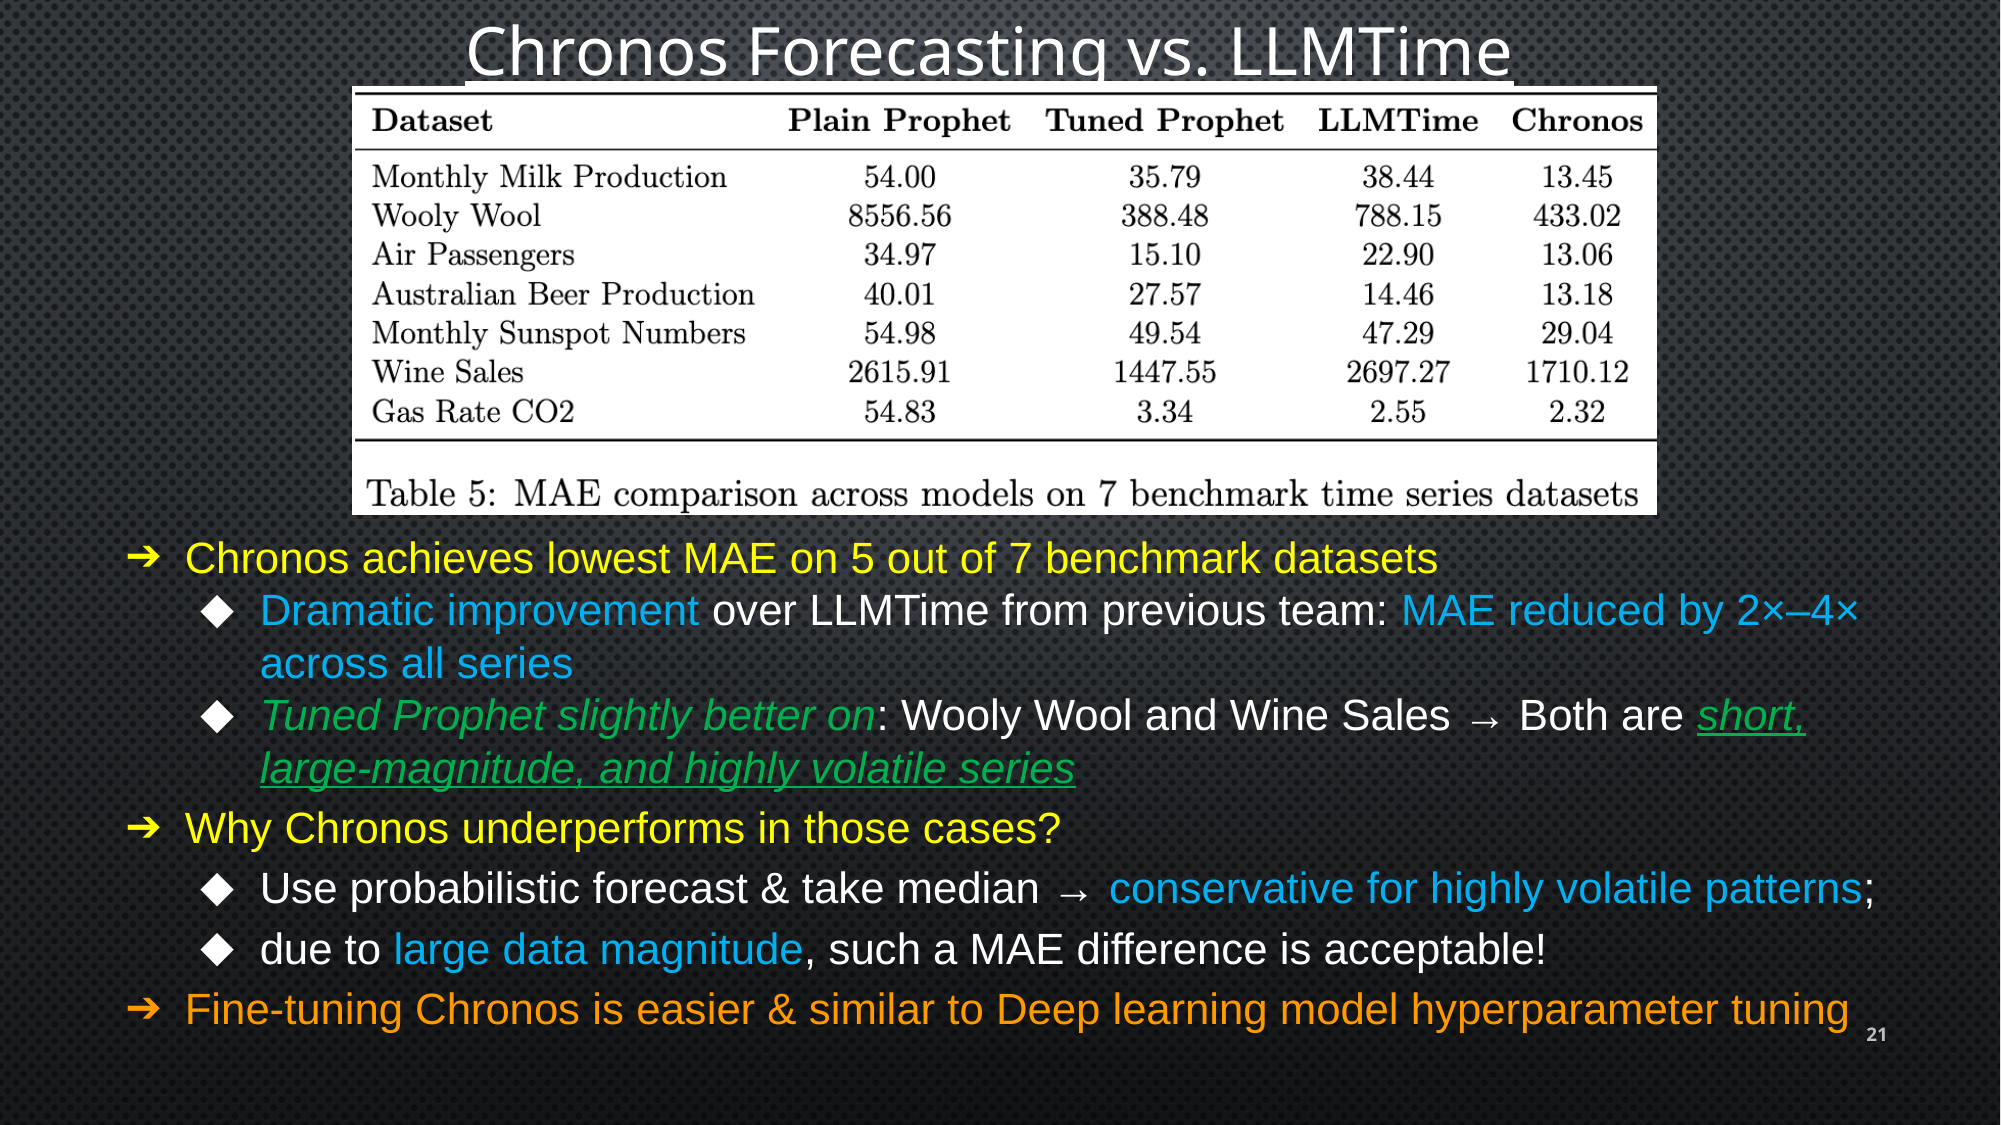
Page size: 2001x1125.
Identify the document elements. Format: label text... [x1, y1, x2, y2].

picture [0, 0, 2001, 1125]
slide_number ‹#› [1812, 1005, 1903, 1066]
title Chronos Forecasting vs. LLMTime [177, 0, 1803, 111]
text_box Chronos achieves lowest MAE on 5 out of 7 benchmark datasets Dramatic improvement over LLMTime from previous team: MAE reduced by 2×–4× across all series Tuned Prophet slightly better on: Wooly Wool and Wine Sales → Both are short, large-magnitude, and highly volatile series Why Chronos underperforms in those cases? Use probabilistic forecast & take median → conservative for highly volatile patterns; due to large data magnitude, such a MAE difference is acceptable! Fine-tuning Chronos is easier & similar to Deep learning model hyperparameter tuning [94, 514, 1898, 1054]
